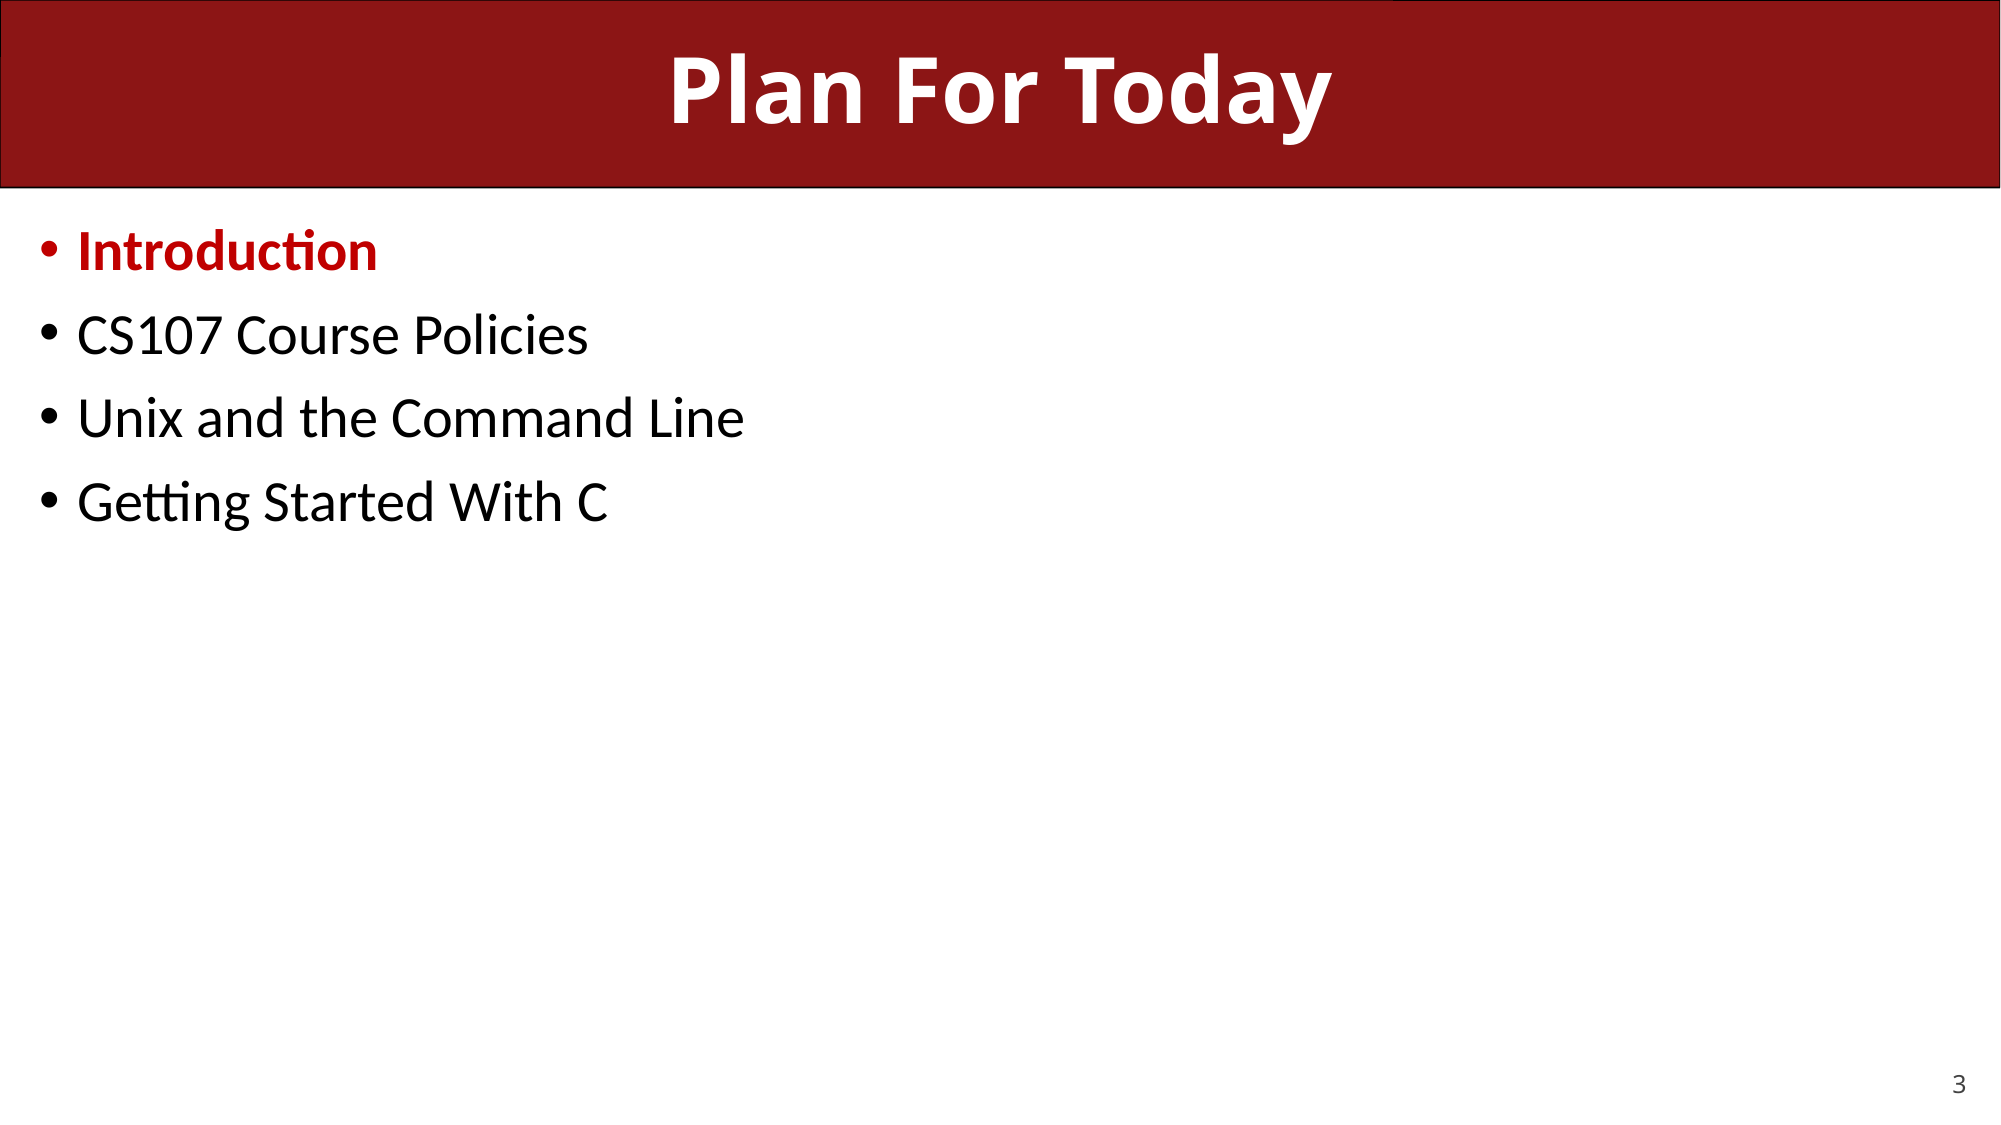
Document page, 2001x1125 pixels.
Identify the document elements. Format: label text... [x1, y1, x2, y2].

title Plan For Today [75, 0, 1925, 188]
list Introduction CS107 Course Policies Unix and the Command Line Getting Started With C [24, 212, 1963, 1063]
